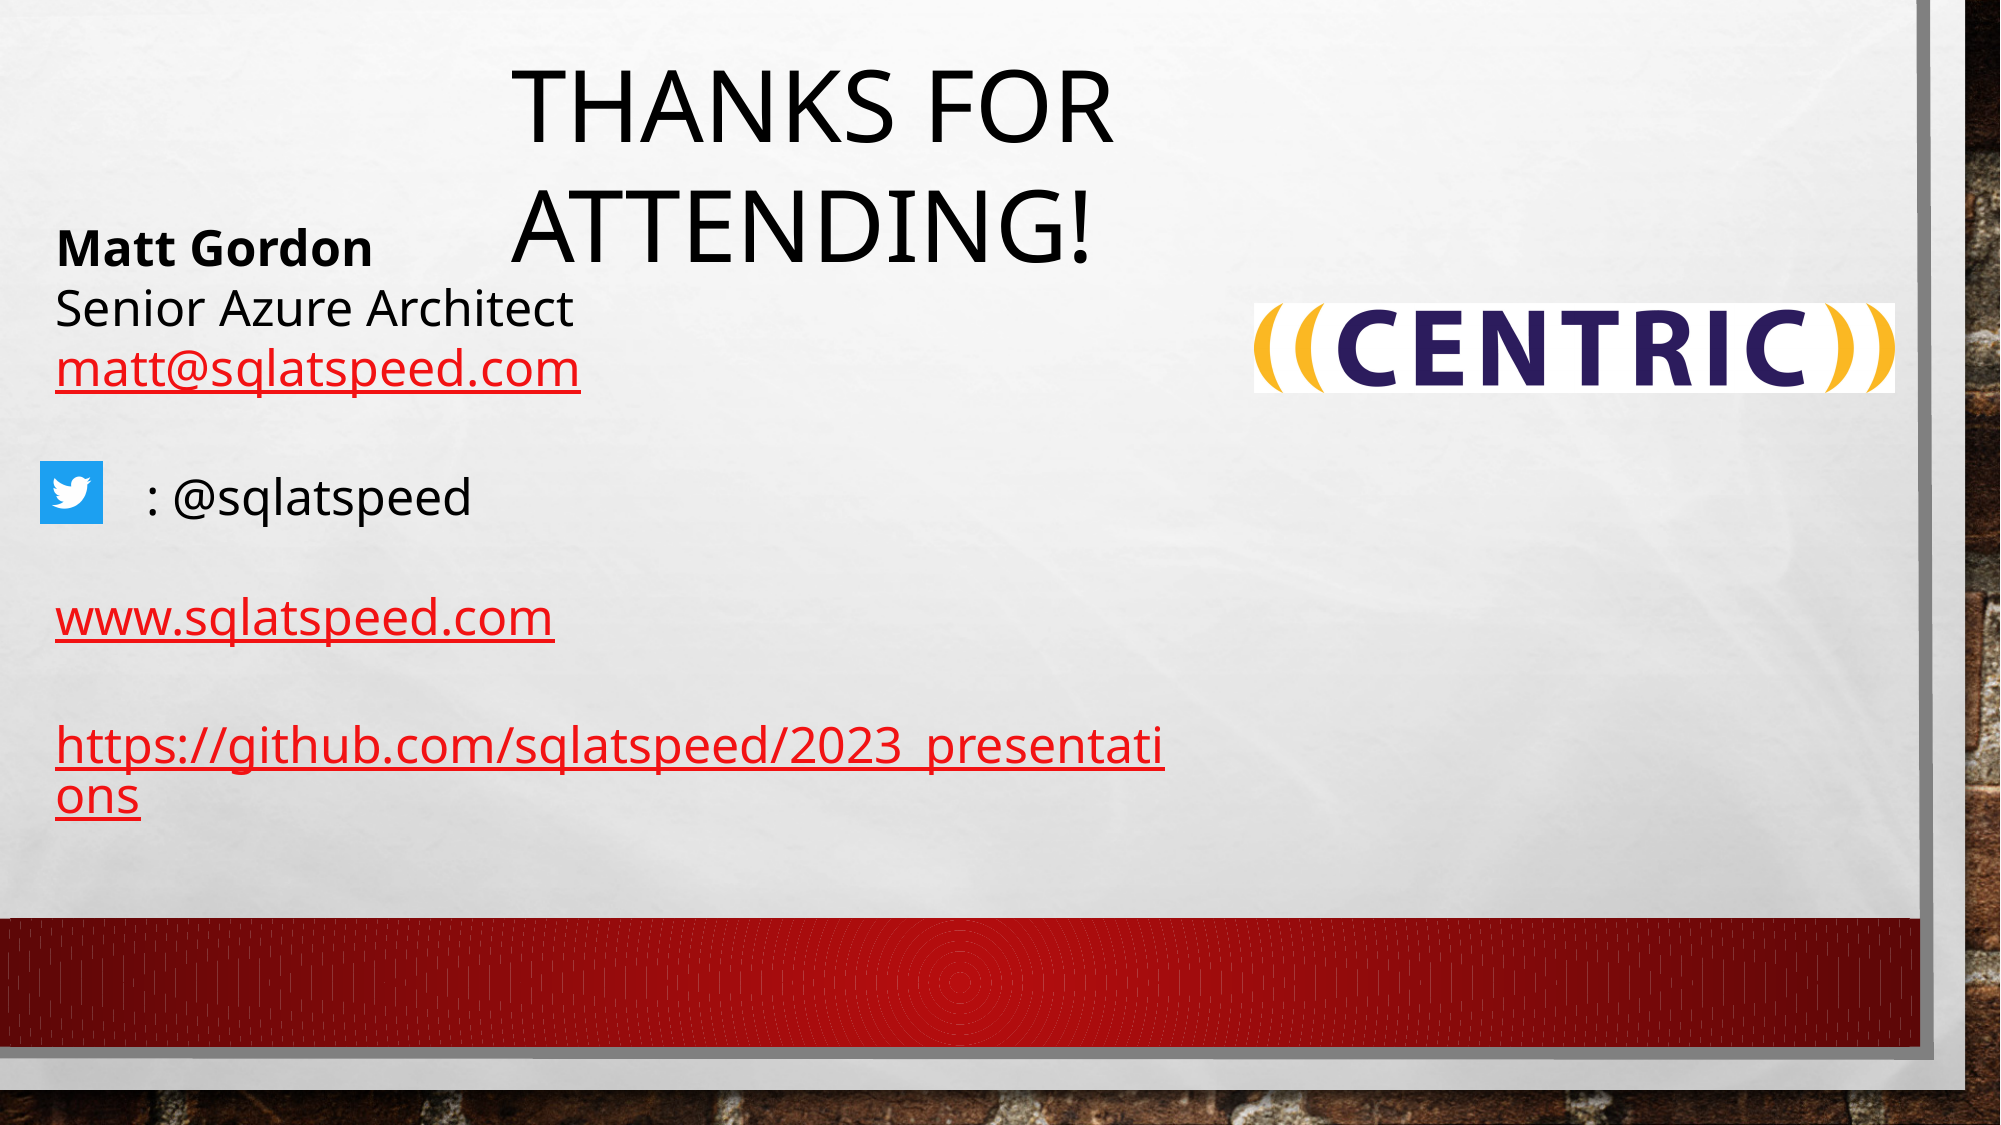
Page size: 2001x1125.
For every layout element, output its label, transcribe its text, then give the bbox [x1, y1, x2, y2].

picture [1254, 303, 1895, 393]
picture [0, 0, 2000, 1125]
picture [40, 461, 103, 524]
text_box Matt Gordon Senior Azure Architect matt@sqlatspeed.com : @sqlatspeed www.sqlatspeed.com https://github.com/sqlatspeed/2023_presentations [40, 209, 1205, 849]
text_box THANKS FOR ATTENDING! [496, 34, 1504, 290]
